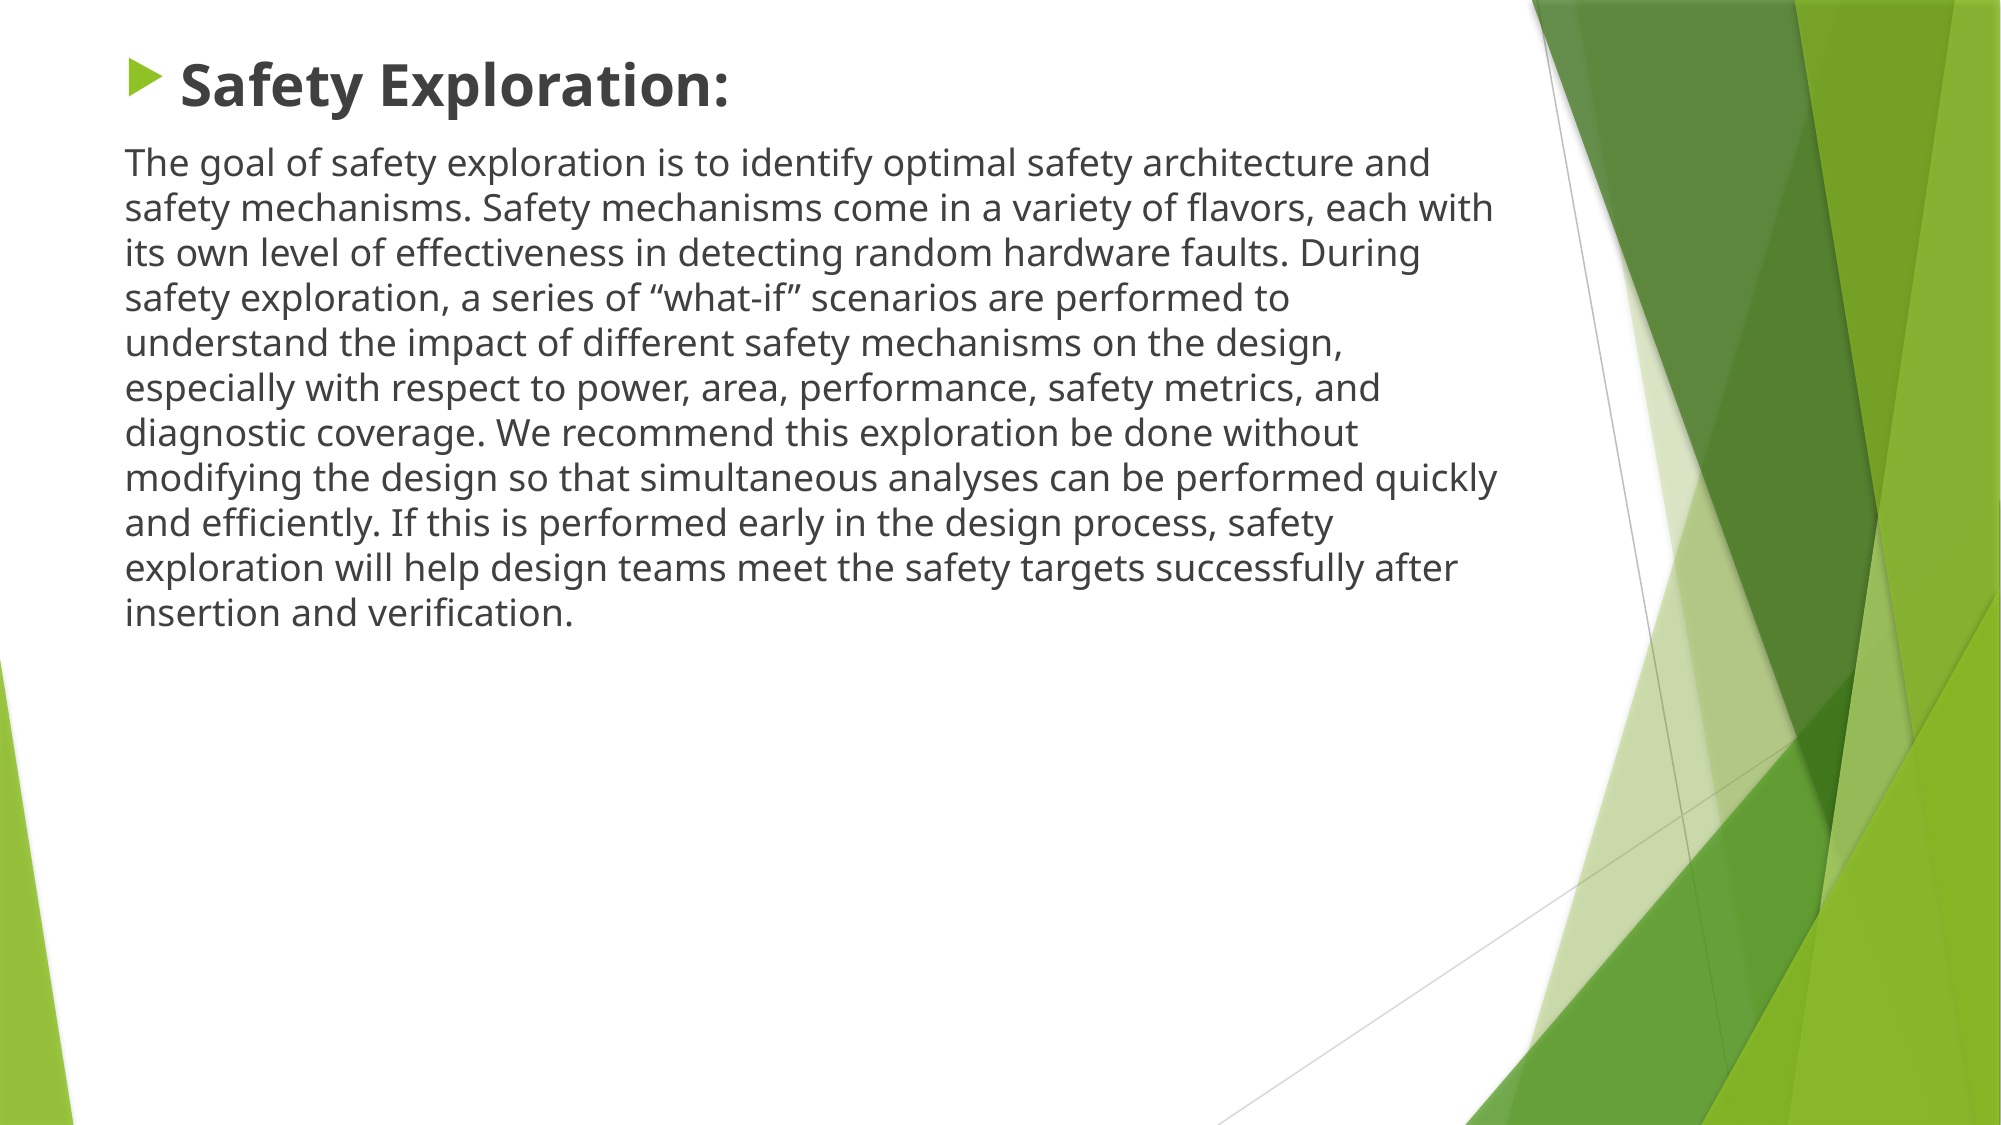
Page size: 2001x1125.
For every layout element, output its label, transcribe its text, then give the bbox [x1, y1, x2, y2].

list Safety Exploration: The goal of safety exploration is to identify optimal safety architecture and safety mechanisms. Safety mechanisms come in a variety of flavors, each with its own level of effectiveness in detecting random hardware faults. During safety exploration, a series of “what-if” scenarios are performed to understand the impact of different safety mechanisms on the design, especially with respect to power, area, performance, safety metrics, and diagnostic coverage. We recommend this exploration be done without modifying the design so that simultaneous analyses can be performed quickly and efficiently. If this is performed early in the design process, safety exploration will help design teams meet the safety targets successfully after insertion and verification. [109, 40, 1520, 1073]
